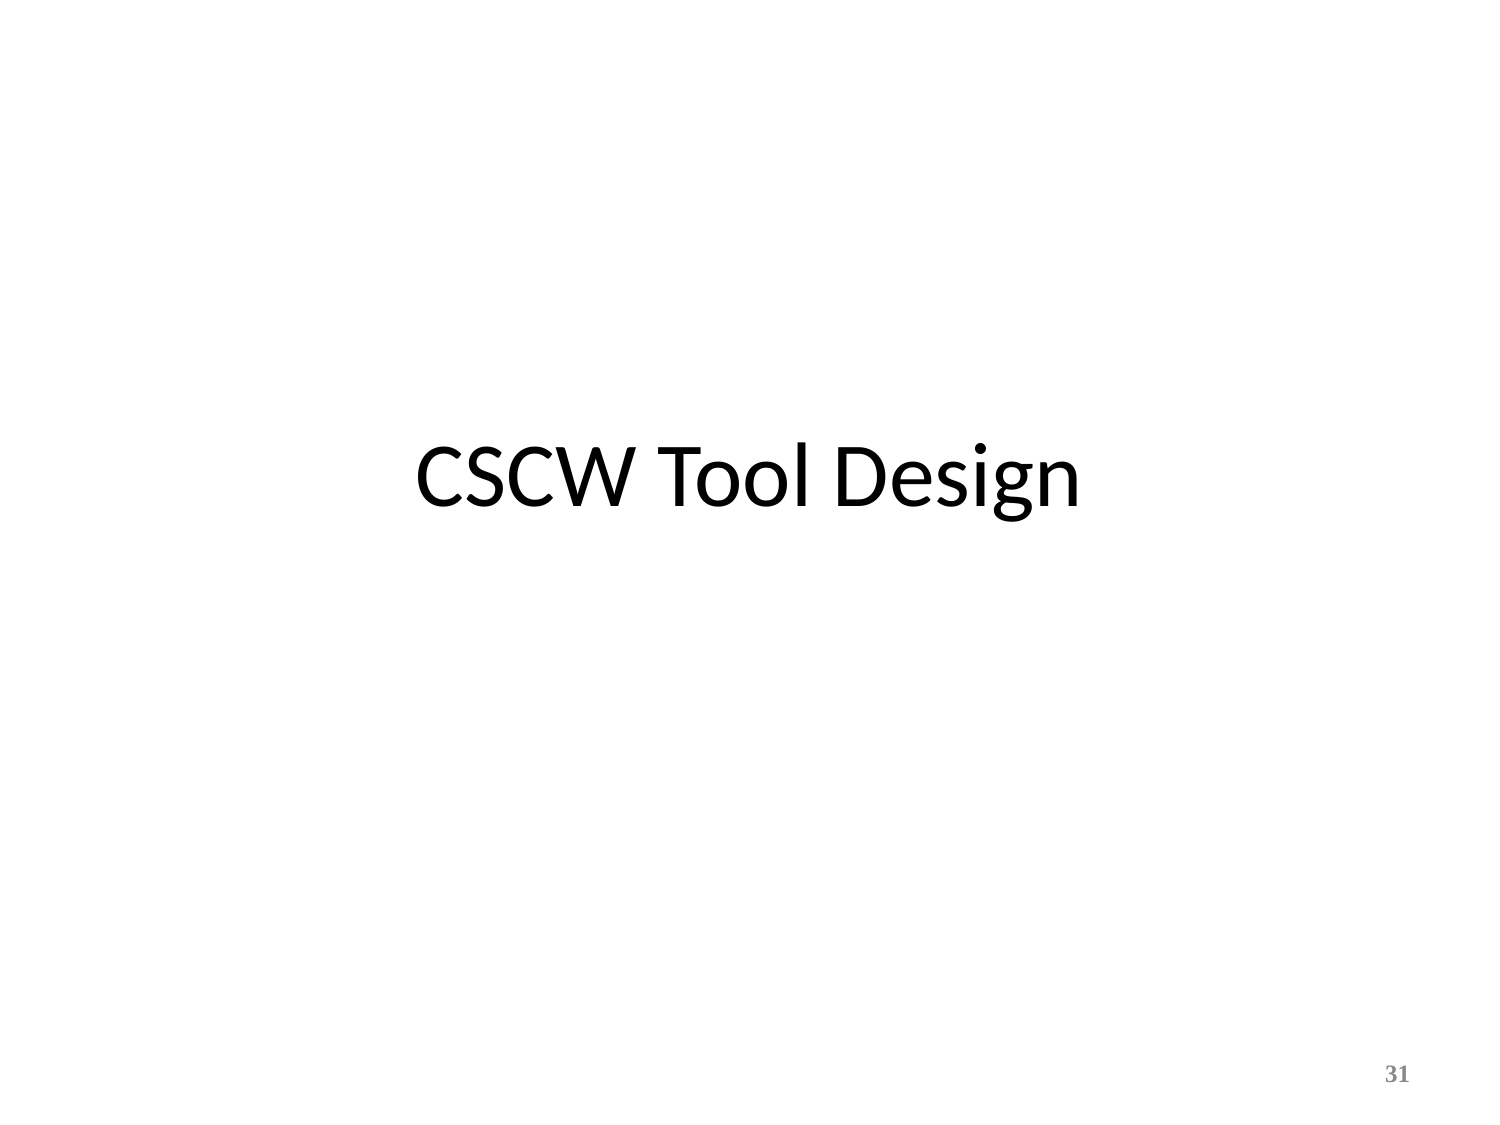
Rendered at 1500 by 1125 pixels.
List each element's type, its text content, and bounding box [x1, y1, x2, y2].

title CSCW Tool Design [112, 349, 1388, 591]
slide_number 31 [1074, 1042, 1425, 1103]
